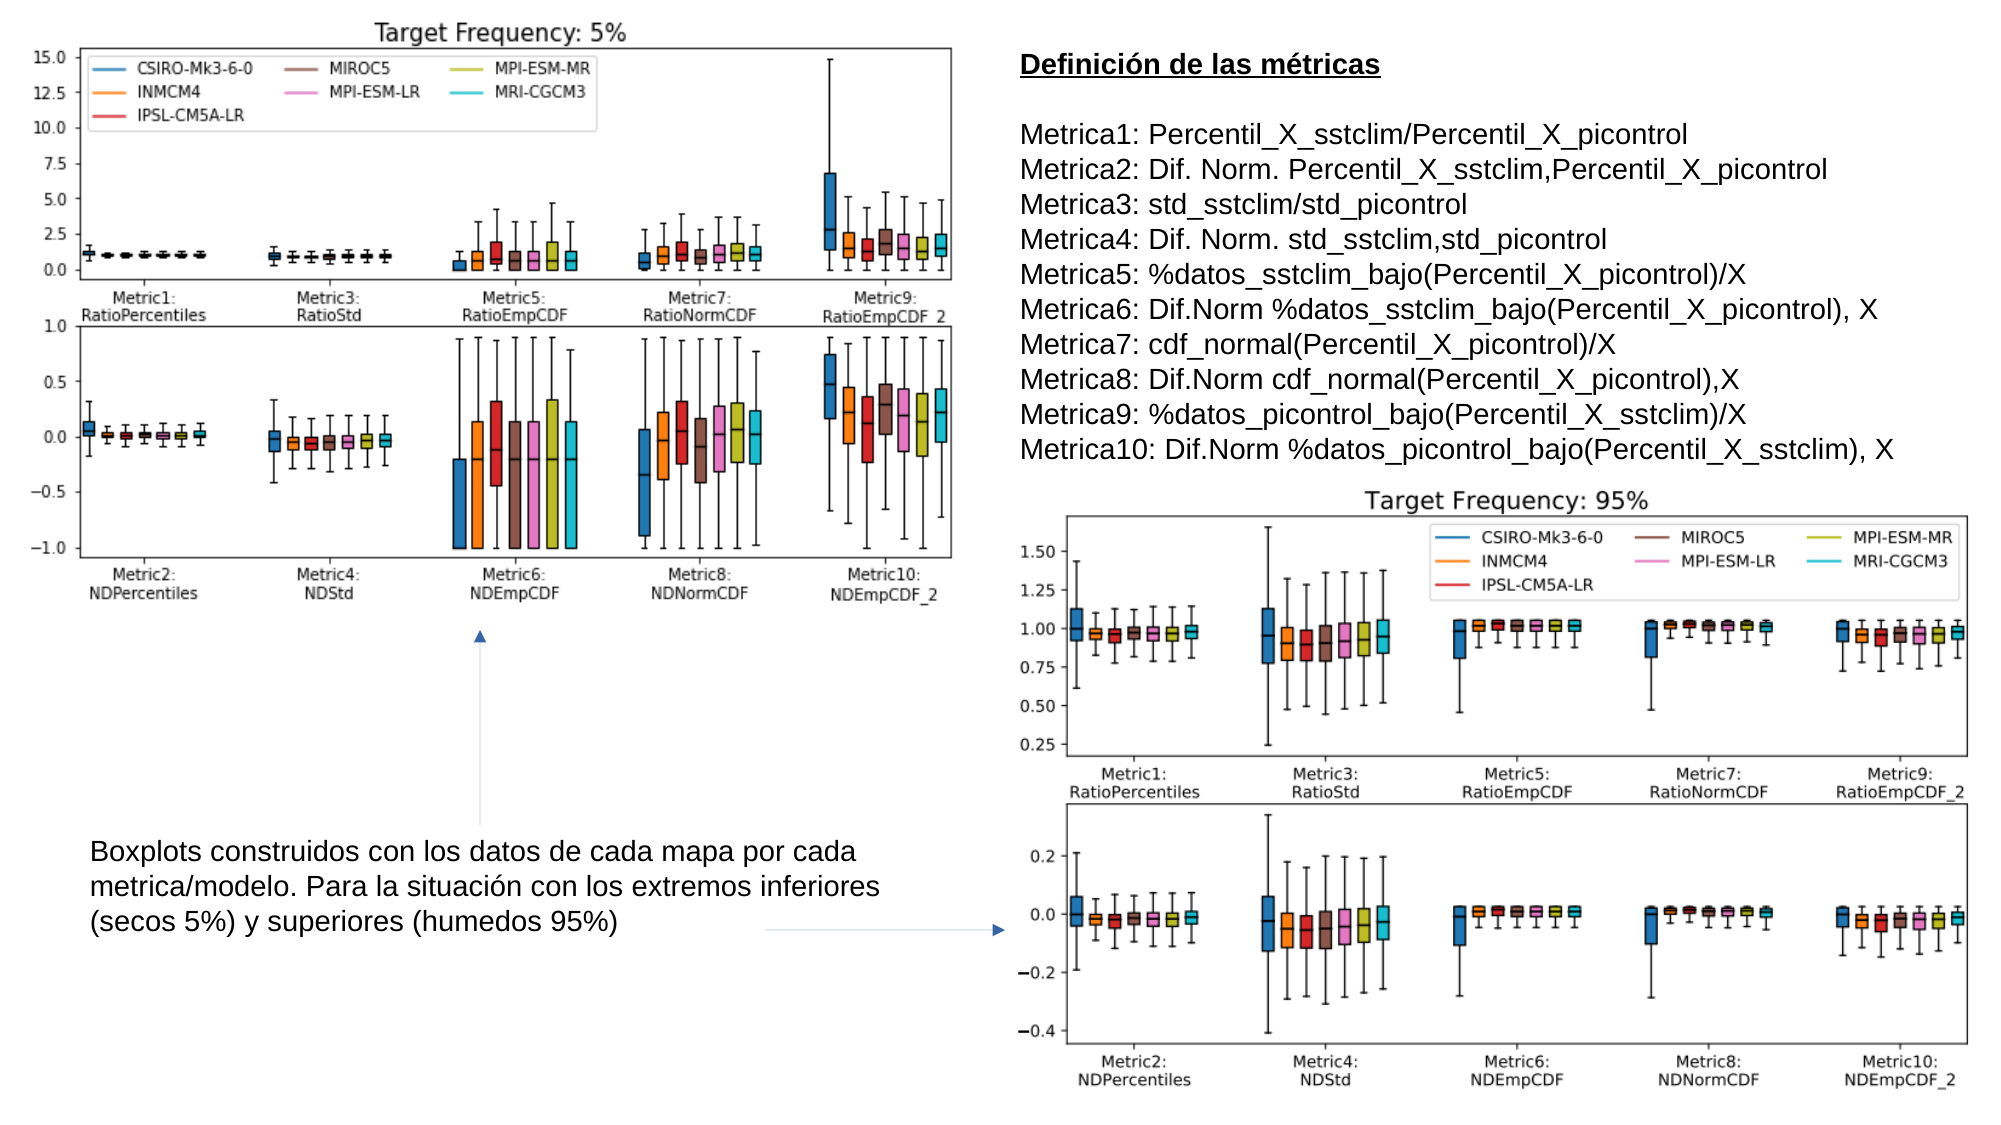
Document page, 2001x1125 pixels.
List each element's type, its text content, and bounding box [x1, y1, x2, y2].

text_box Definición de las métricas Metrica1: Percentil_X_sstclim/Percentil_X_picontrol Metrica2: Dif. Norm. Percentil_X_sstclim,Percentil_X_picontrol Metrica3: std_sstclim/std_picontrol Metrica4: Dif. Norm. std_sstclim,std_picontrol Metrica5: %datos_sstclim_bajo(Percentil_X_picontrol)/X Metrica6: Dif.Norm %datos_sstclim_bajo(Percentil_X_picontrol), X Metrica7: cdf_normal(Percentil_X_picontrol)/X Metrica8: Dif.Norm cdf_normal(Percentil_X_picontrol),X Metrica9: %datos_picontrol_bajo(Percentil_X_sstclim)/X Metrica10: Dif.Norm %datos_picontrol_bajo(Percentil_X_sstclim), X [1004, 38, 1965, 315]
picture [1004, 479, 1980, 1101]
text_box [764, 923, 999, 937]
picture [18, 12, 961, 616]
text_box Boxplots construidos con los datos de cada mapa por cada metrica/modelo. Para la situación con los extremos inferiores (secos 5%) y superiores (humedos 95%) [75, 825, 945, 975]
text_box [473, 630, 487, 826]
